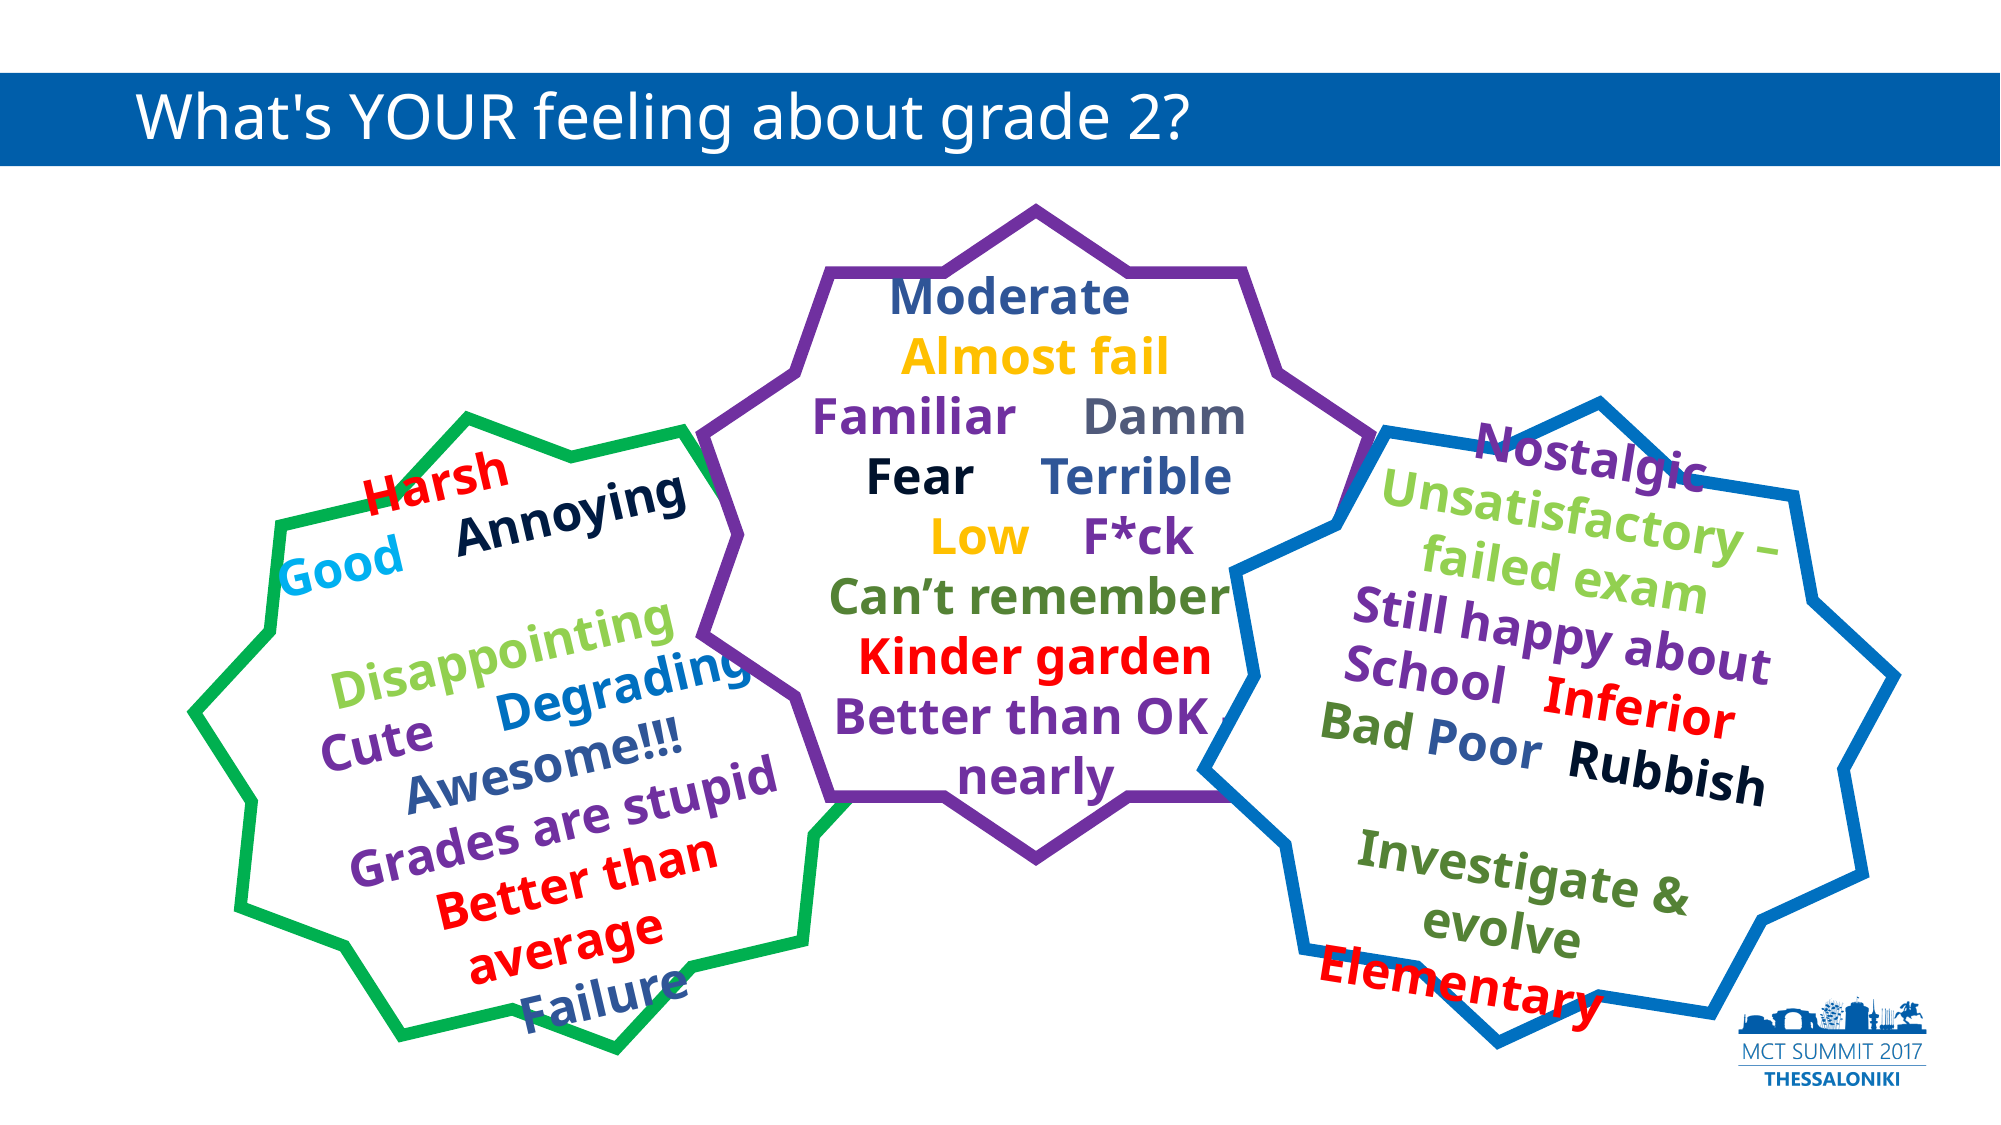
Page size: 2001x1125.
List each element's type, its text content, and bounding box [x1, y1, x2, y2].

text_box Harsh Good Annoying Disappointing Cute Degrading Awesome!!! Grades are stupid Better than average Failure [193, 416, 850, 1050]
text_box Moderate Almost fail Familiar Damm Fear Terrible Low F*ck Can’t remember Kinder garden Better than OK - nearly [701, 209, 1371, 860]
text_box Nostalgic Unsatisfactory – failed exam Still happy about School Inferior Bad Poor Rubbish Investigate & evolve Elementary [1202, 401, 1896, 1044]
title What's YOUR feeling about grade 2? [0, 72, 2000, 167]
picture [1734, 990, 1931, 1095]
